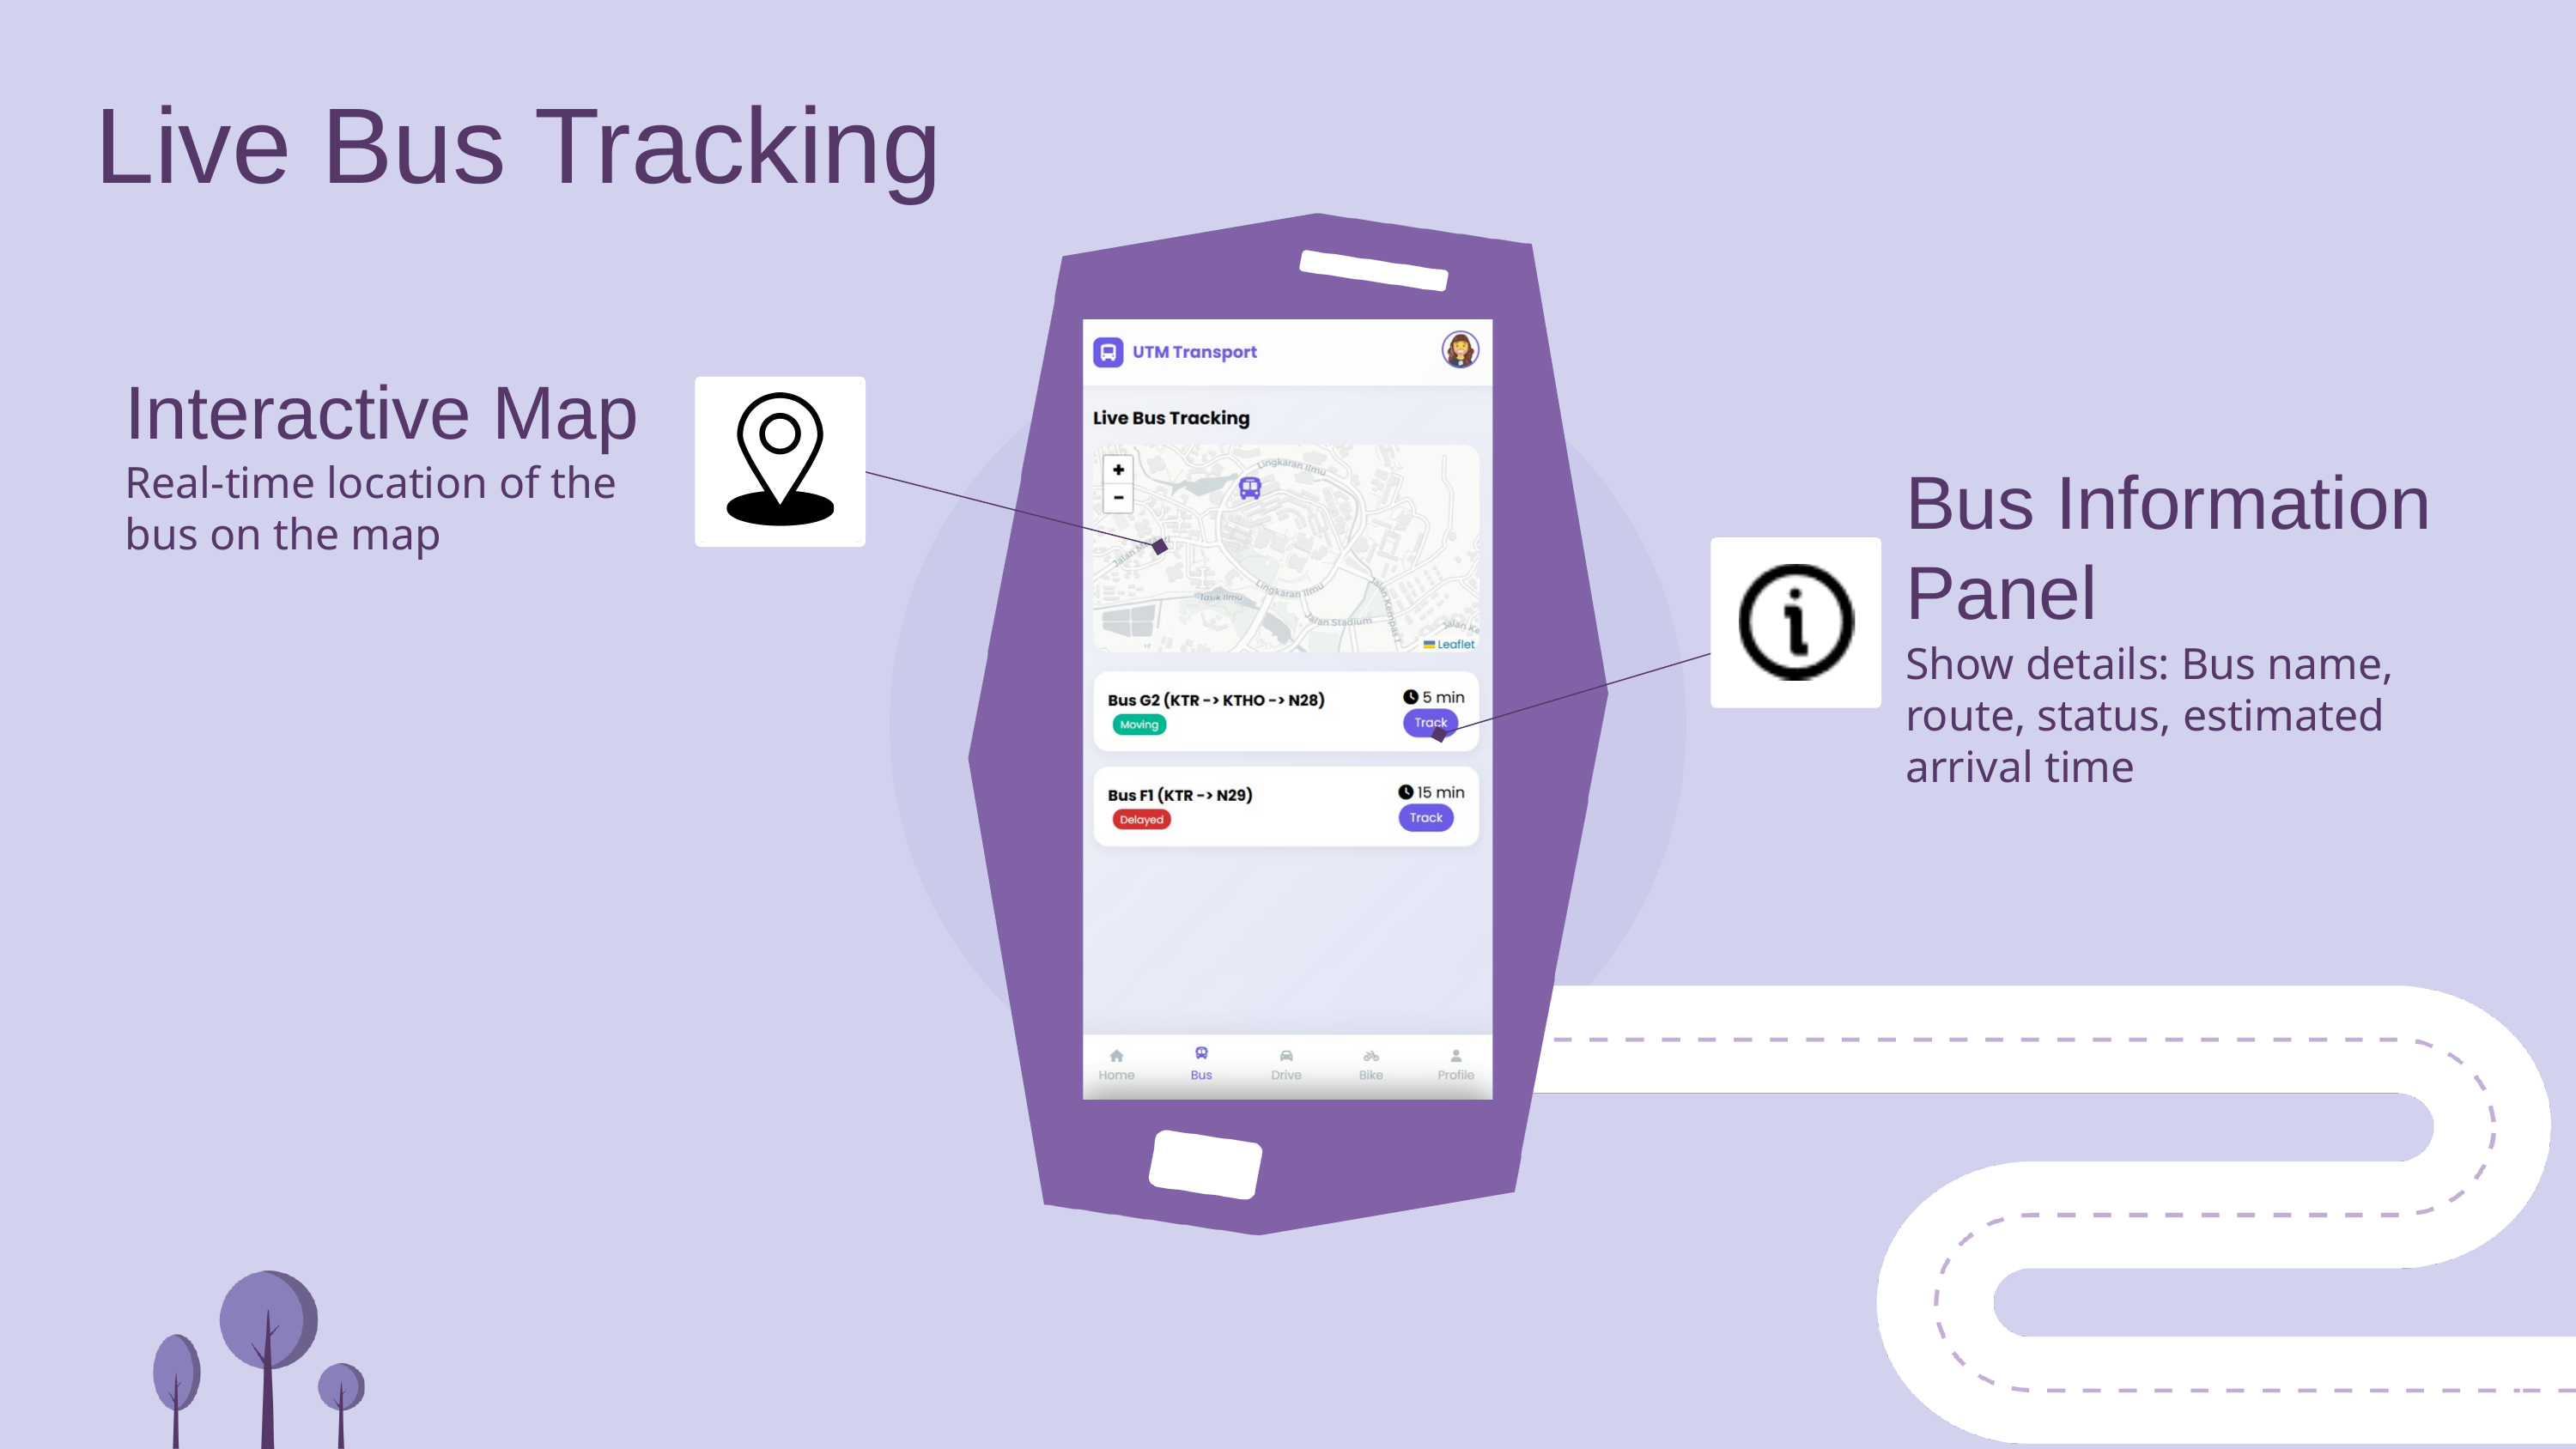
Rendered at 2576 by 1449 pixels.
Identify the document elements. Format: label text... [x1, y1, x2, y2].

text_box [1710, 537, 1882, 708]
text_box [1288, 985, 2576, 1444]
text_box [887, 178, 1689, 1270]
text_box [1905, 456, 2480, 790]
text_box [695, 376, 866, 548]
text_box Live Bus Tracking [94, 76, 1007, 206]
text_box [125, 365, 696, 558]
text_box [153, 1270, 365, 1449]
